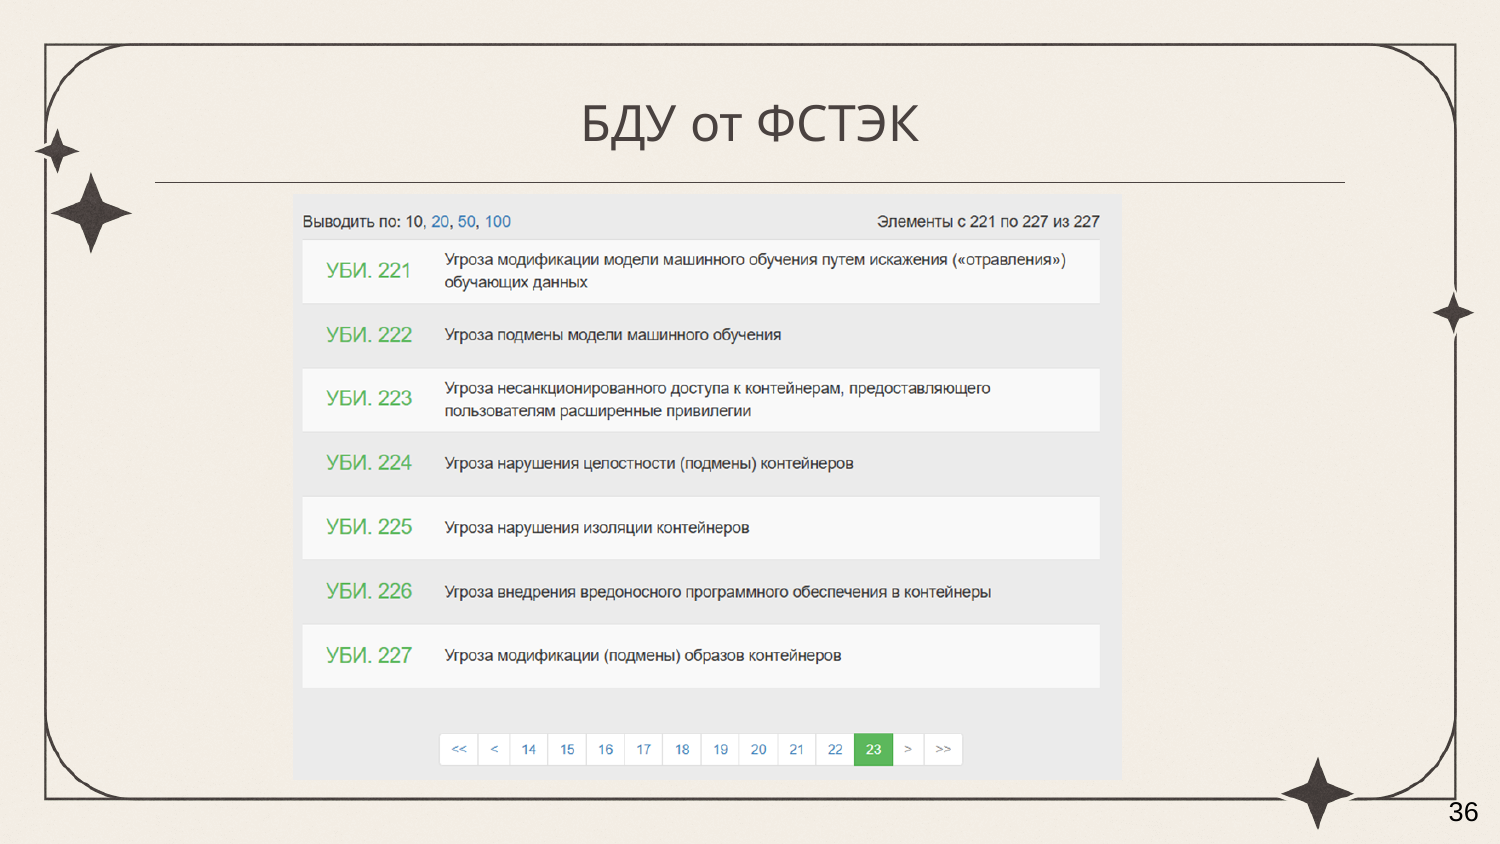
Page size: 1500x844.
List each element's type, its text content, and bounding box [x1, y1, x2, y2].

picture [0, 0, 1500, 844]
slide_number 36 [1403, 779, 1494, 844]
text_box БДУ от ФСТЭК [146, 85, 1354, 157]
